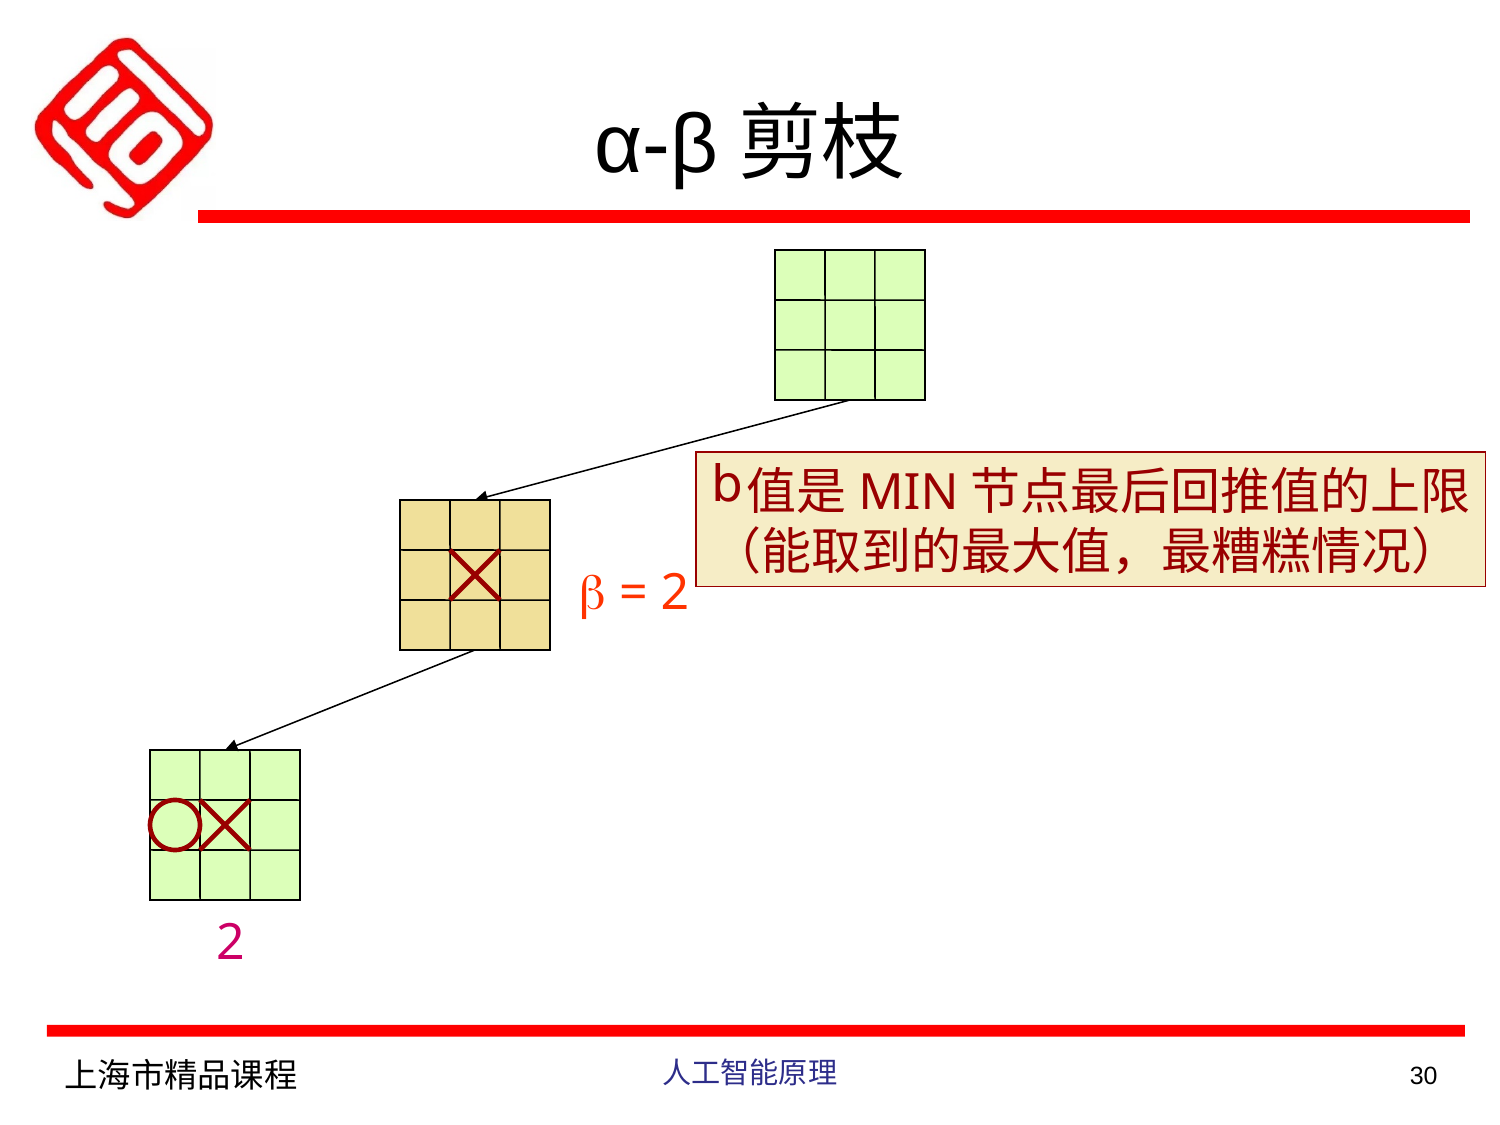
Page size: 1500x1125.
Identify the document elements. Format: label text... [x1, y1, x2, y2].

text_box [149, 649, 476, 978]
picture [31, 34, 216, 221]
footer 人工智能原理 [512, 1046, 988, 1125]
slide_number 30 [1287, 1051, 1454, 1088]
text_box α-β剪枝 [74, 45, 1425, 233]
slide_number 上海市精品课程 [50, 1046, 450, 1125]
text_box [774, 249, 956, 401]
text_box 值是MIN节点最后回推值的上限 （能取到的最大值，最糟糕情况） [854, 452, 1486, 587]
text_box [399, 399, 851, 651]
